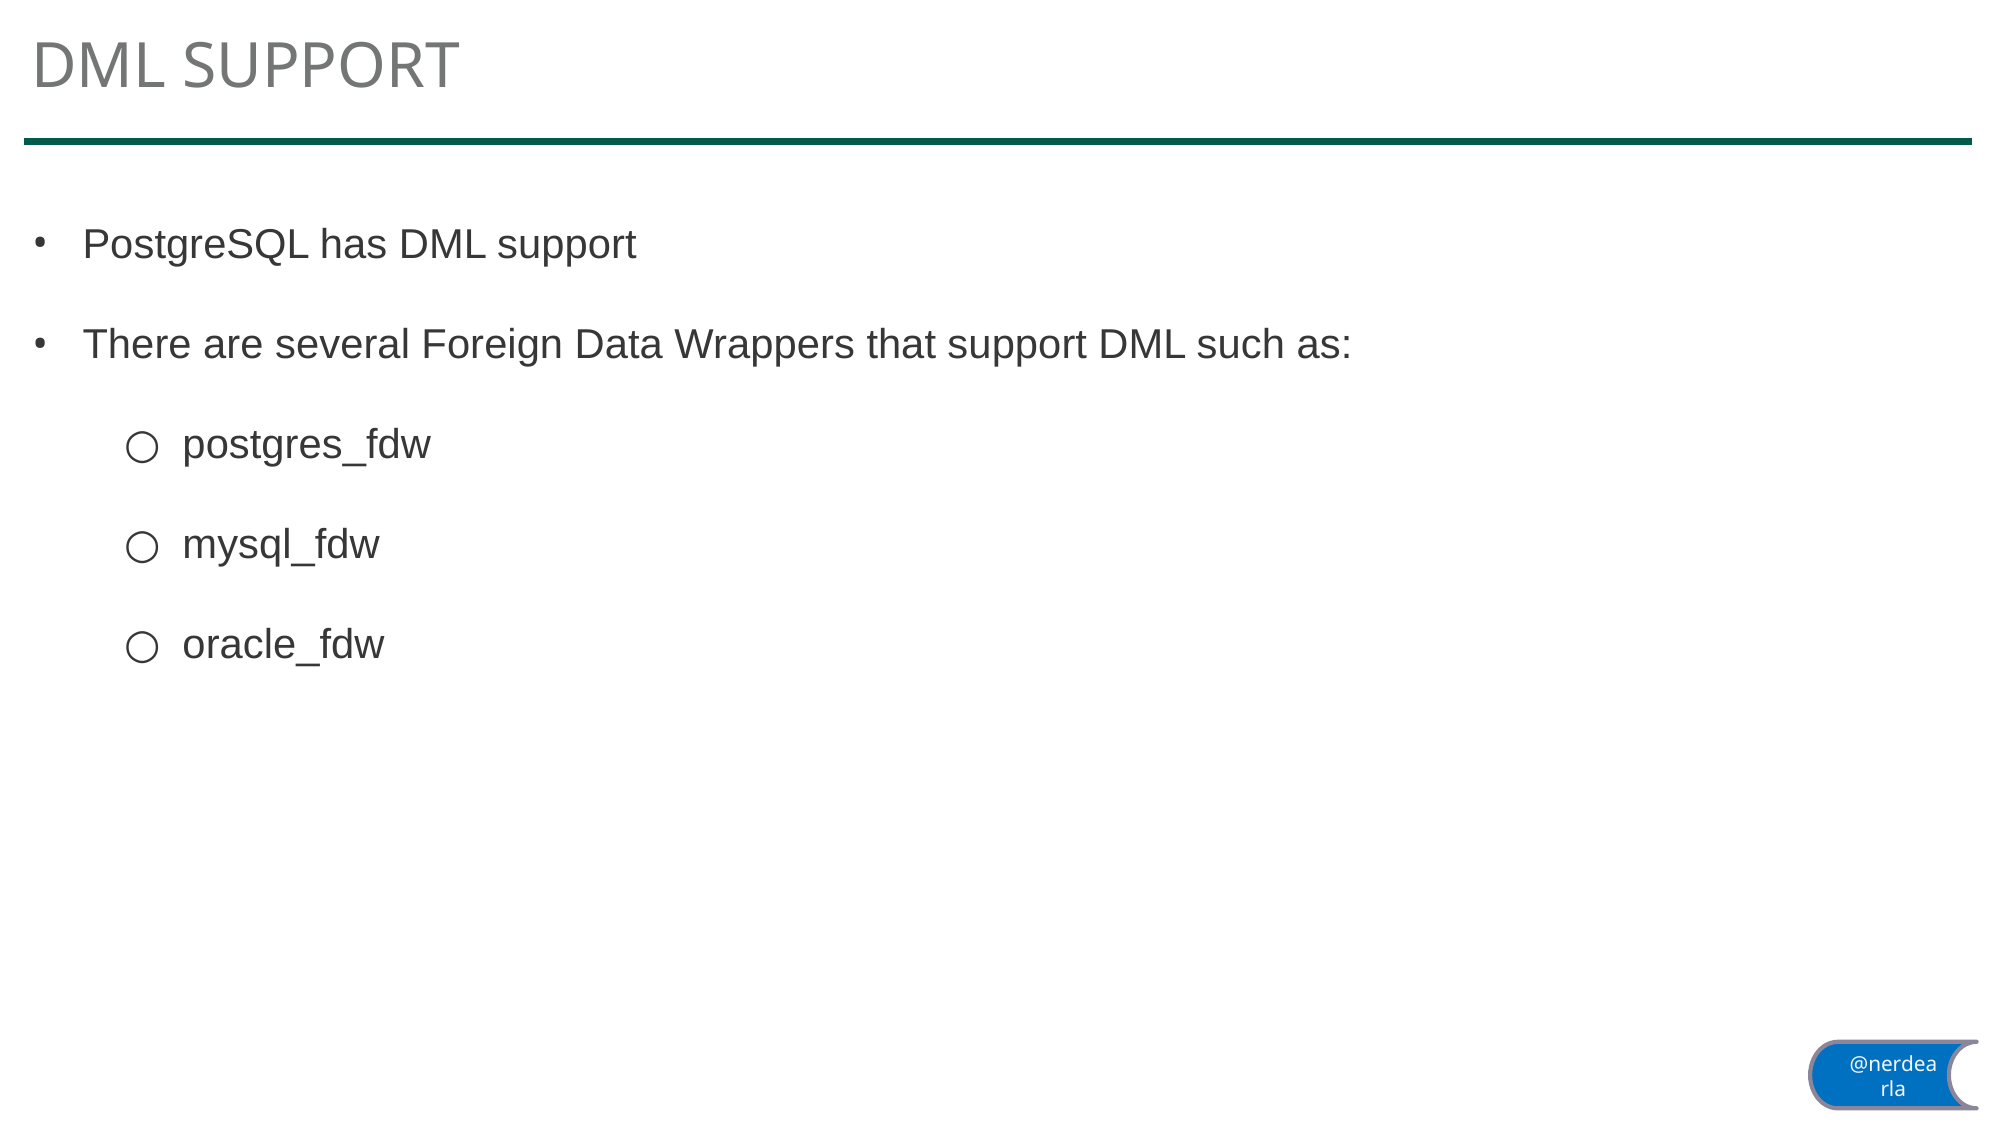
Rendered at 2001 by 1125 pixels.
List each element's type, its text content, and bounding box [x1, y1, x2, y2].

text_box PostgreSQL has DML support There are several Foreign Data Wrappers that support DML such as: postgres_fdw mysql_fdw oracle_fdw [17, 159, 1967, 720]
title DML Support [23, 8, 1973, 128]
